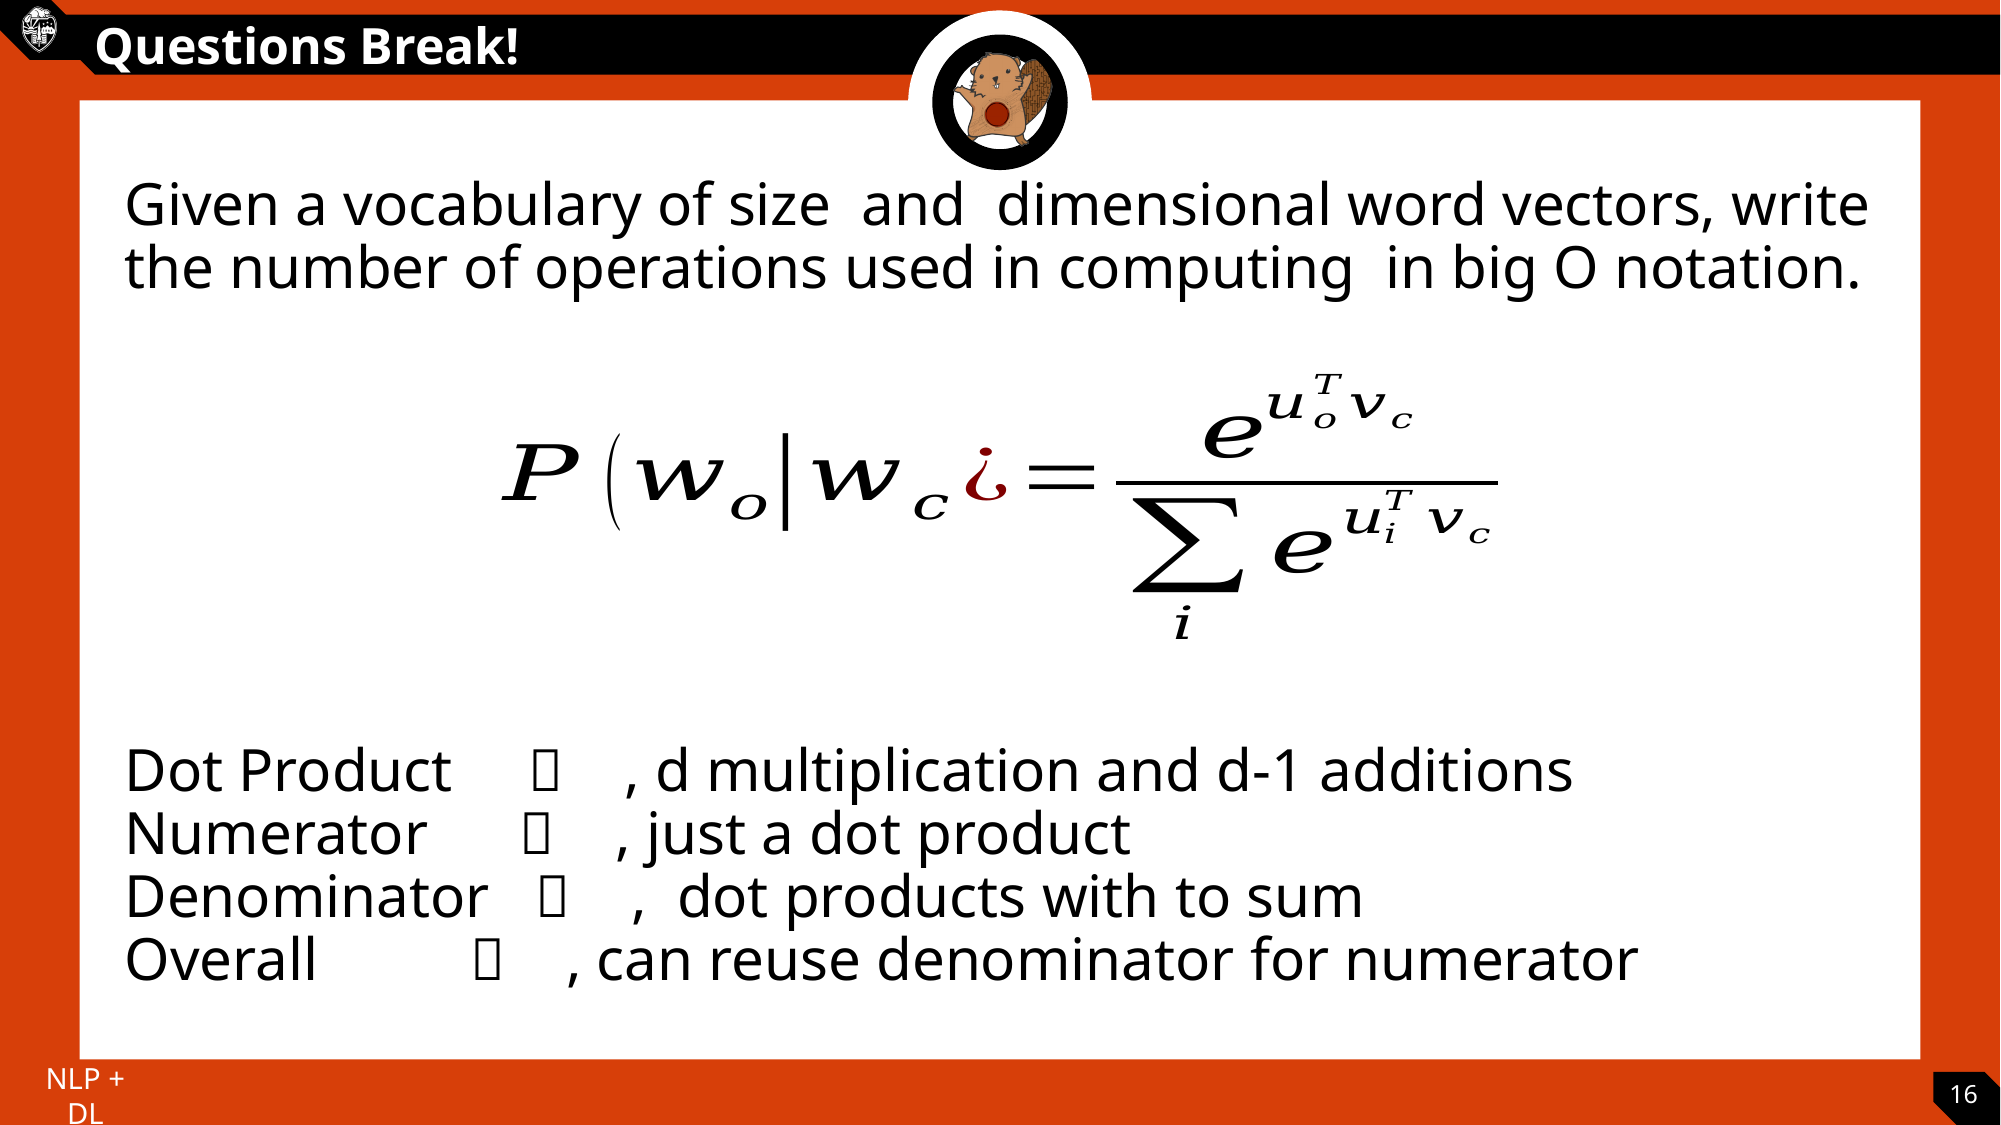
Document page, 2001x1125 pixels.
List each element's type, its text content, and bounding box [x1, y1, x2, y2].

picture [21, 6, 60, 54]
picture [951, 47, 1055, 151]
slide_number 16 [1933, 1071, 1994, 1119]
